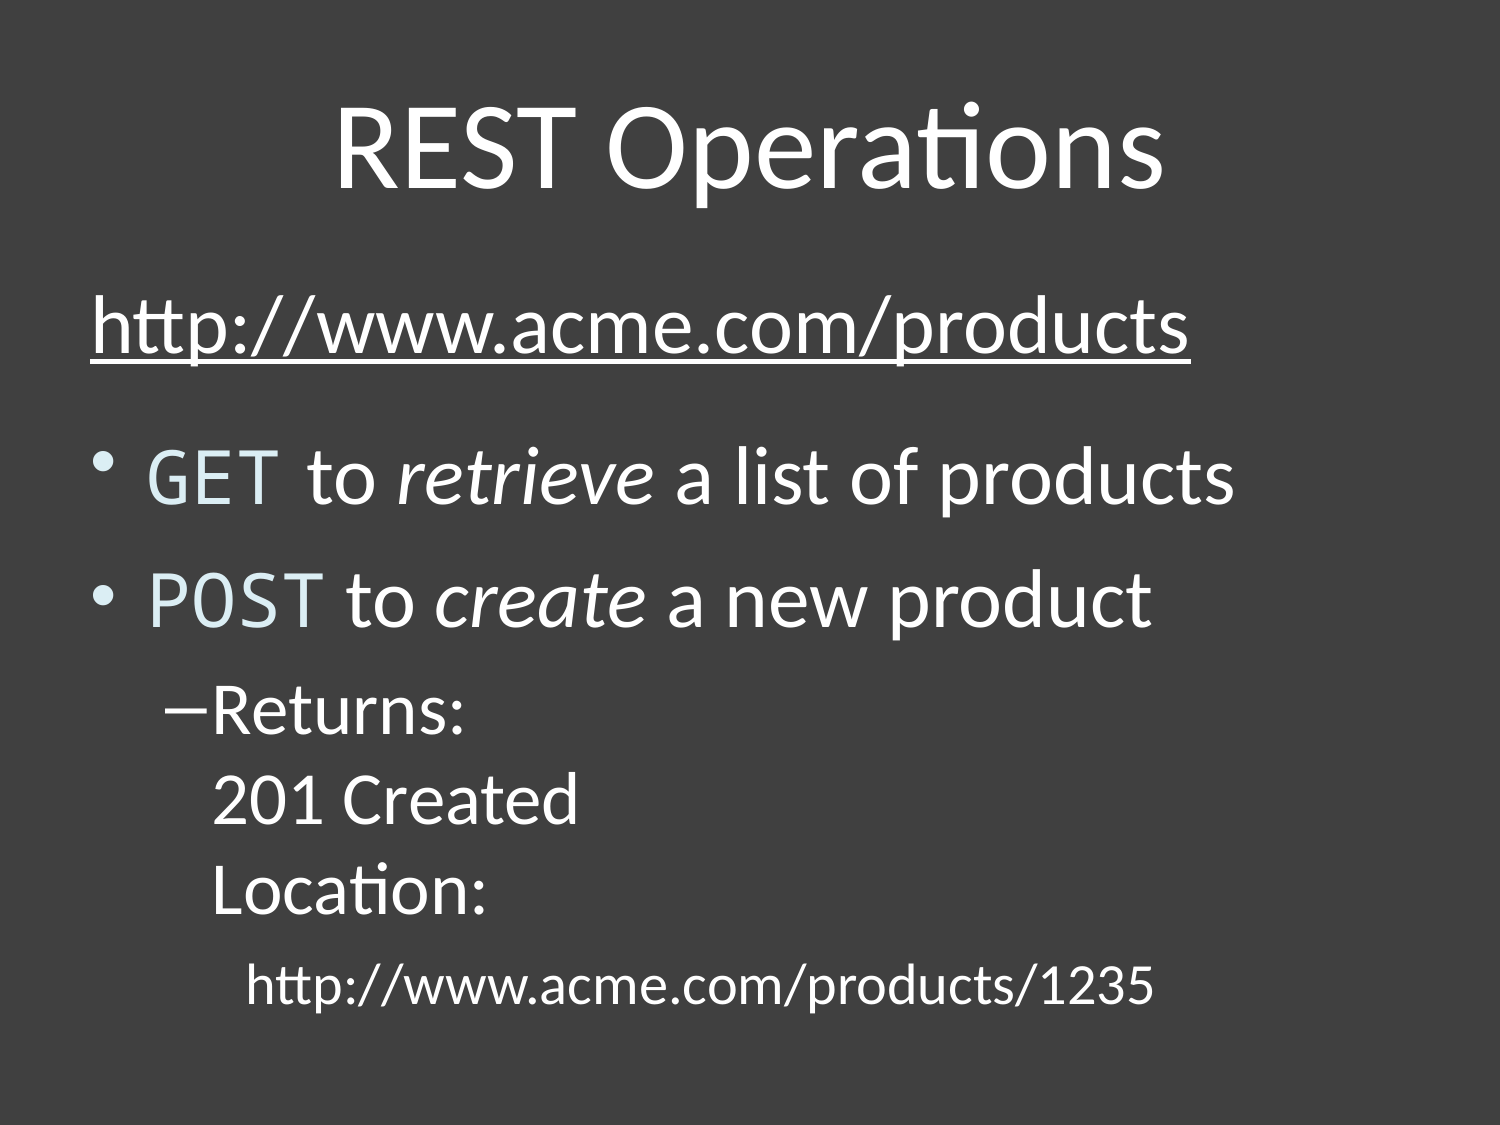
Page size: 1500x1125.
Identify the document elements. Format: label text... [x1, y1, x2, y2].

title REST Operations [75, 45, 1425, 233]
list http://www.acme.com/products GET to retrieve a list of products POST to create a new product Returns: 201 Created Location: http://www.acme.com/products/1235 [75, 262, 1425, 1005]
